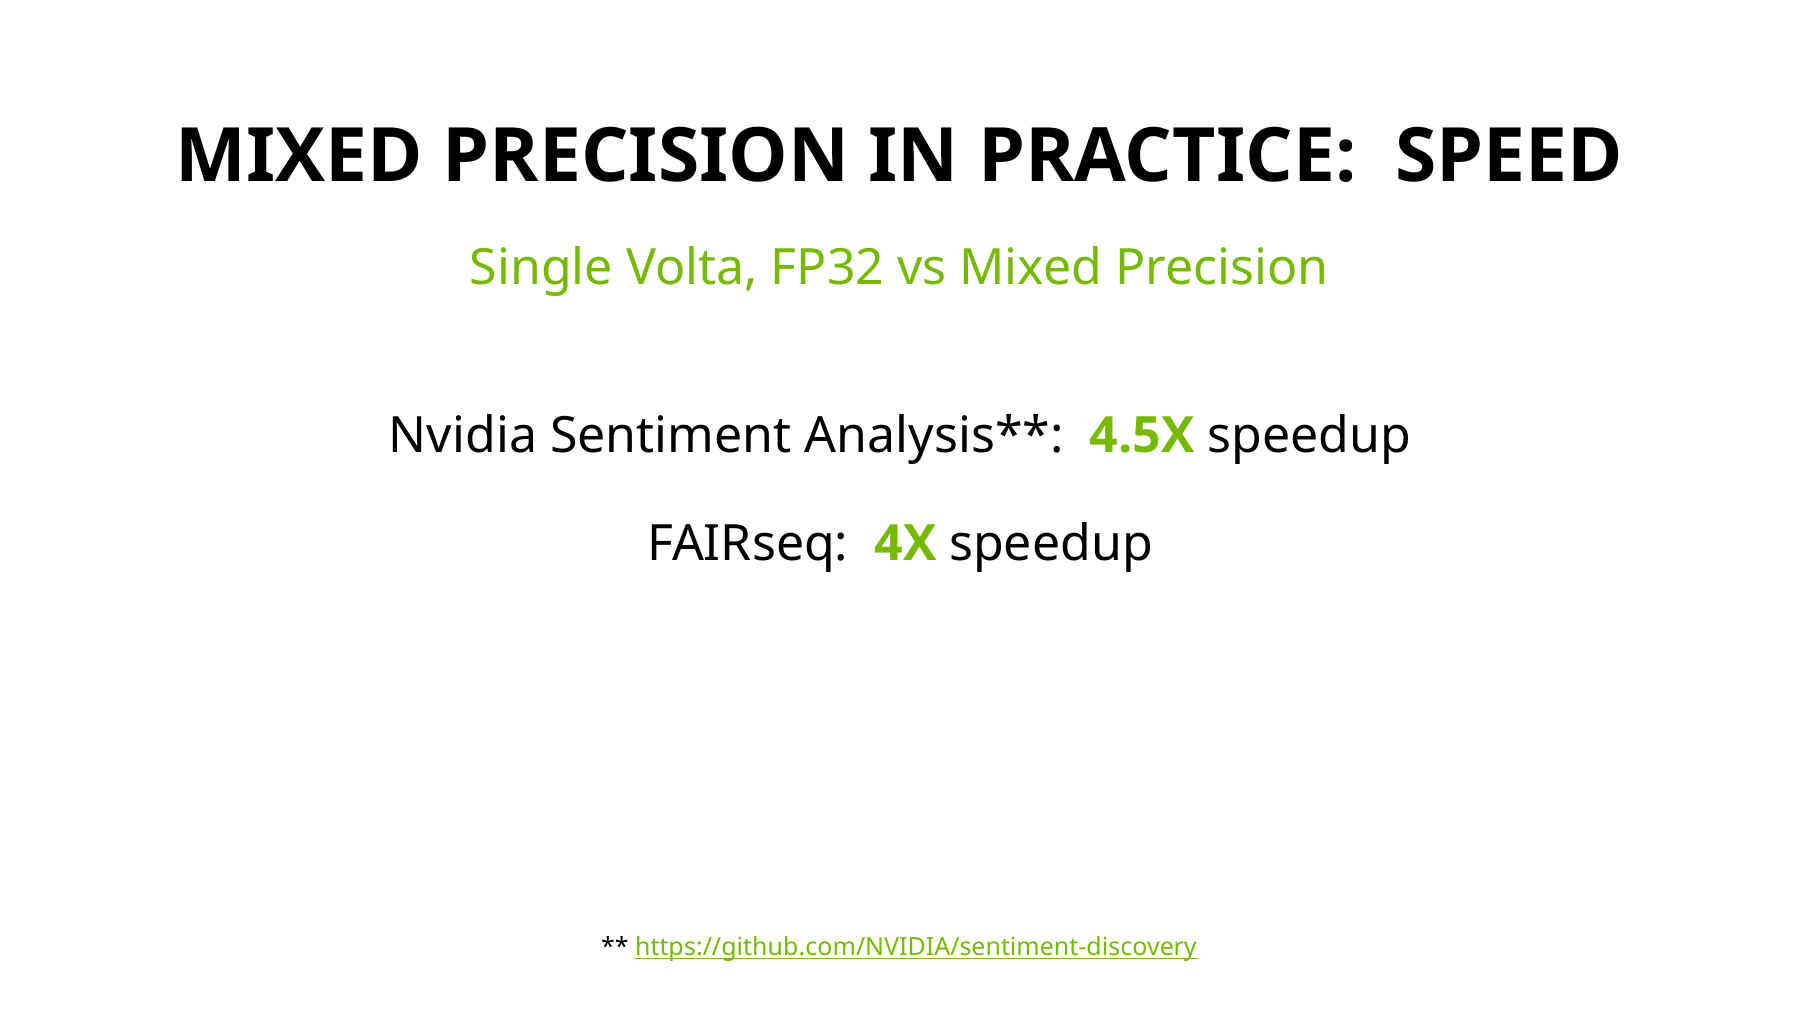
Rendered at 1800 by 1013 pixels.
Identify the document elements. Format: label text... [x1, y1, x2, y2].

text_box ** https://github.com/NVIDIA/sentiment-discovery [264, 882, 1535, 998]
text_box Nvidia Sentiment Analysis**: 4.5X speedup FAIRseq: 4X speedup [354, 401, 1446, 488]
text_box Single Volta, FP32 vs Mixed Precision [200, 233, 1598, 321]
title Mixed precision in practice: Speed [81, 107, 1719, 206]
